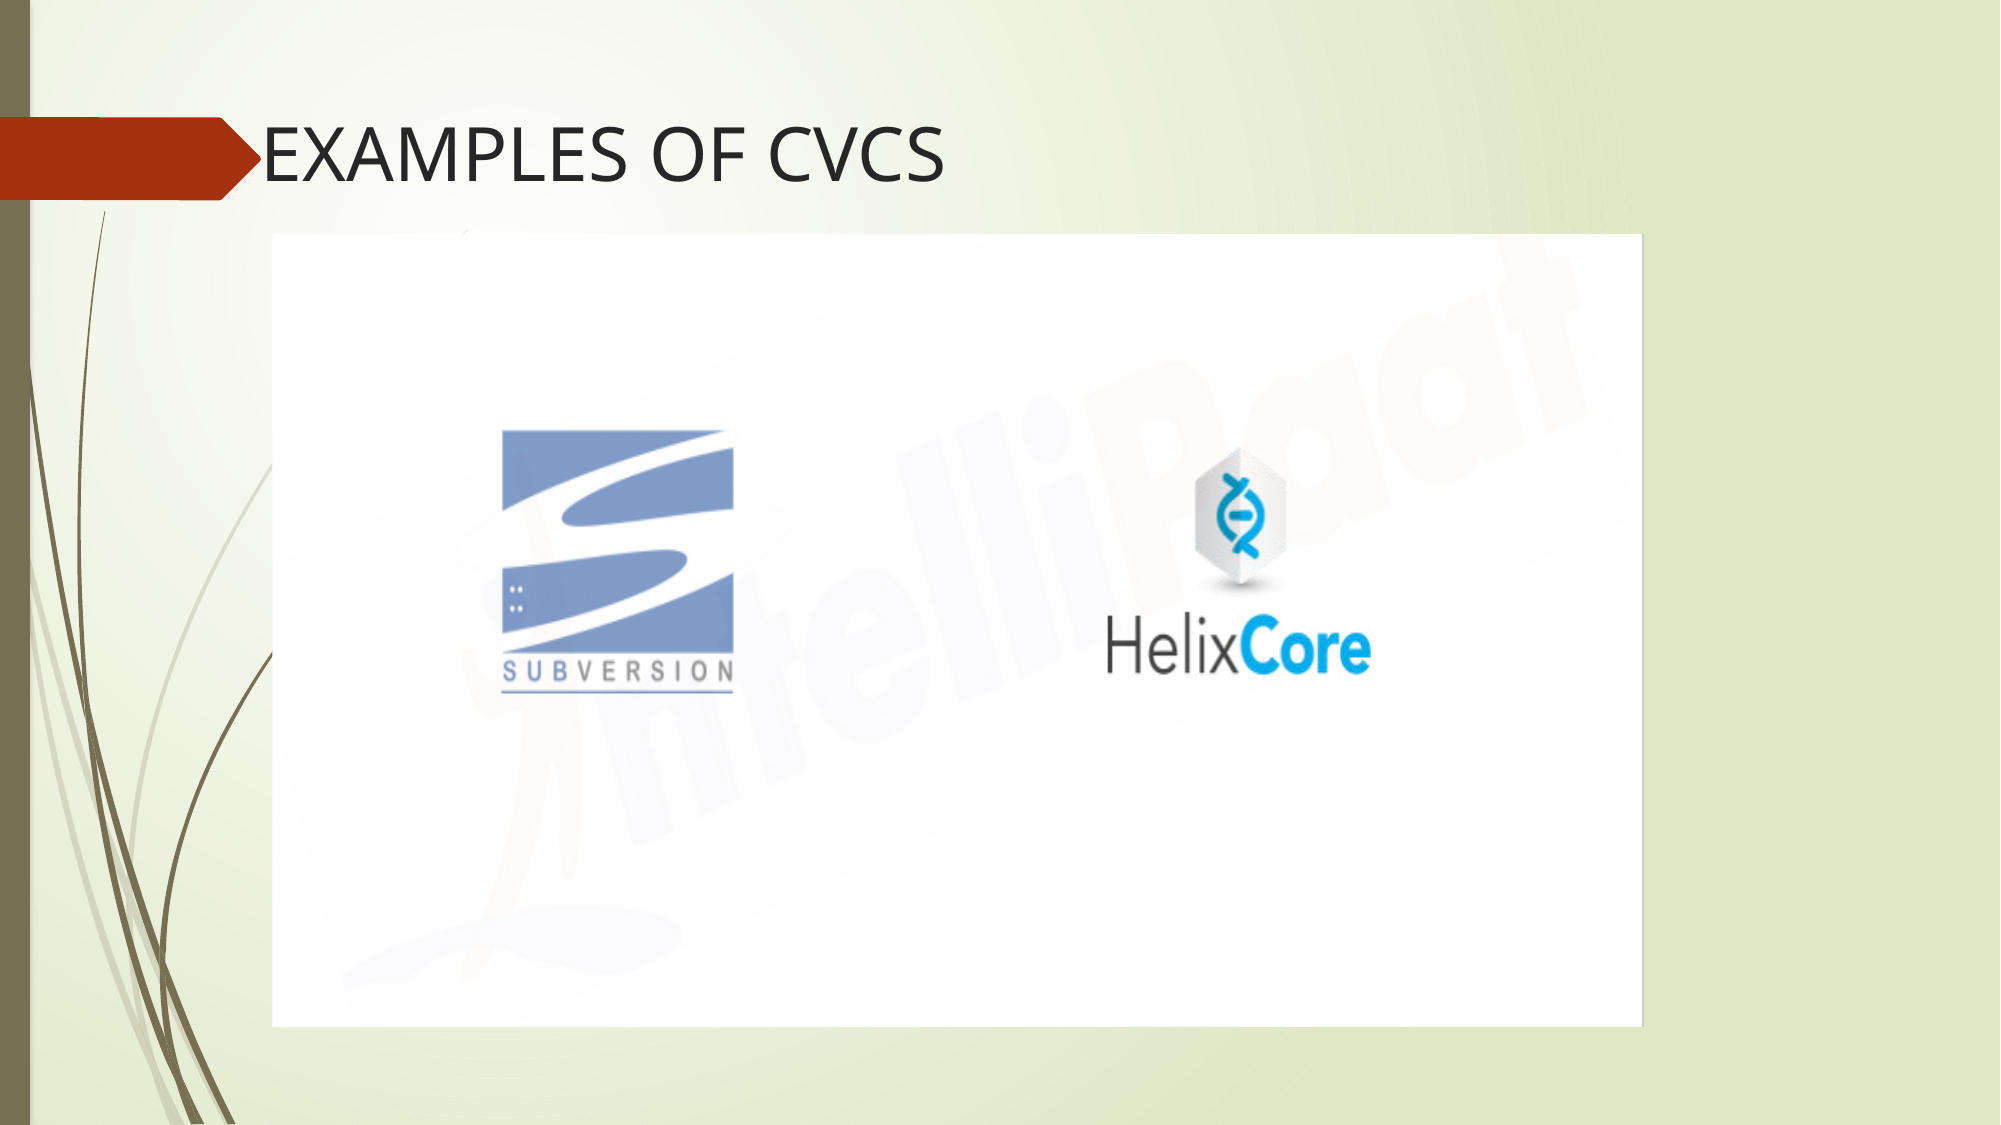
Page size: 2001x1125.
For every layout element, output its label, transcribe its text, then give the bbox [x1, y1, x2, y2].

title EXAMPLES OF CVCS [245, 98, 1708, 309]
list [272, 234, 1645, 1027]
